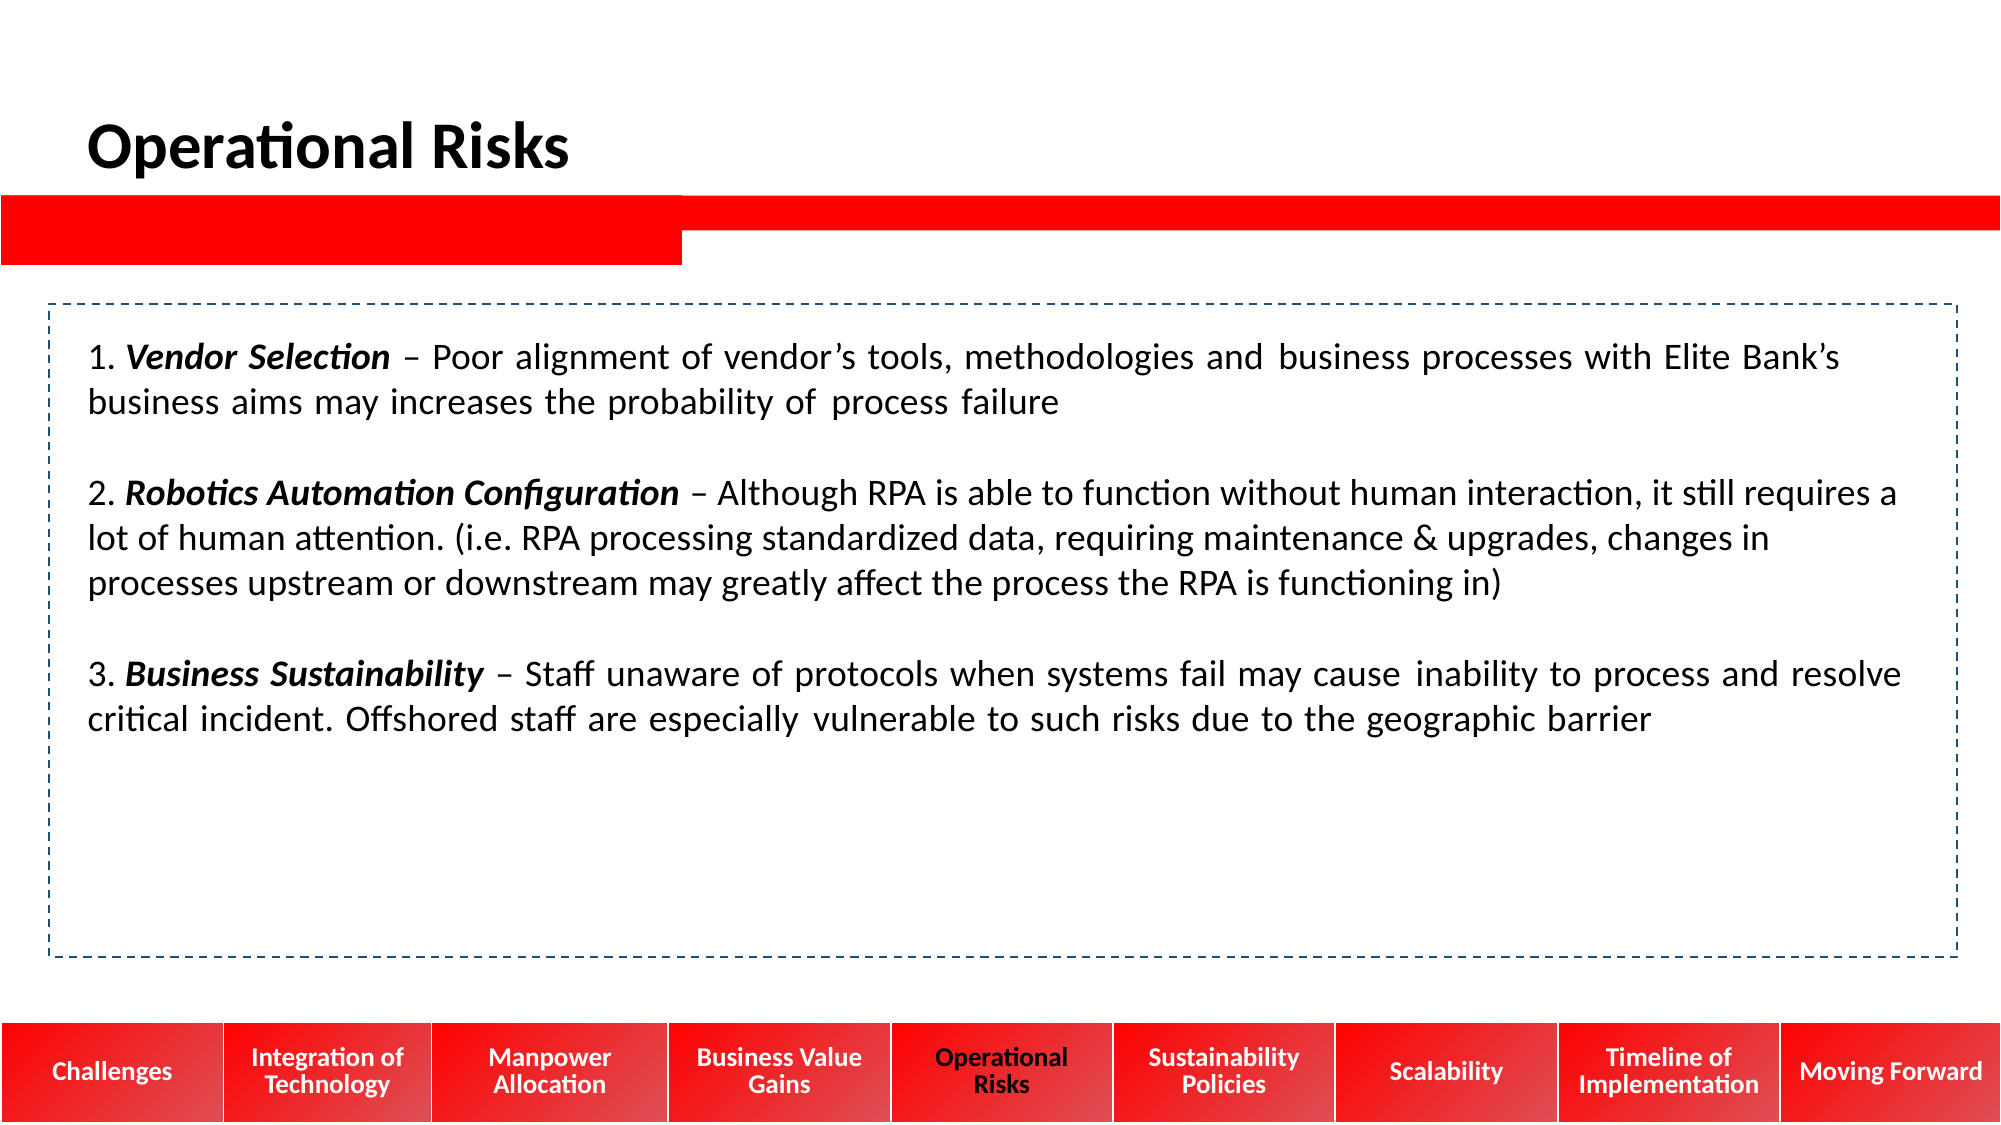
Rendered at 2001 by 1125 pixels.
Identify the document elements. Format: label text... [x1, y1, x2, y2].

table_header Sustainability Policies [1114, 1023, 1334, 1122]
table_header Operational Risks [892, 1023, 1112, 1122]
table_header Scalability [1336, 1023, 1557, 1122]
table_header Timeline of Implementation [1559, 1023, 1779, 1122]
table_header Challenges [2, 1023, 223, 1122]
table_header Manpower Allocation [432, 1023, 667, 1122]
table_header Business Value Gains [669, 1023, 890, 1122]
table_header Moving Forward [1781, 1023, 2000, 1122]
text_box [49, 304, 1958, 958]
text_box 1. Vendor Selection – Poor alignment of vendor’s tools, methodologies and business processes with Elite Bank’s business aims may increases the probability of process failure 2. Robotics Automation Configuration – Although RPA is able to function without human interaction, it still requires a lot of human attention. (i.e. RPA processing standardized data, requiring maintenance & upgrades, changes in processes upstream or downstream may greatly affect the process the RPA is functioning in) 3. Business Sustainability – Staff unaware of protocols when systems fail may cause inability to process and resolve critical incident. Offshored staff are especially vulnerable to such risks due to the geographic barrier [72, 324, 1928, 793]
table_header Integration of Technology [224, 1023, 431, 1122]
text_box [1, 195, 2000, 265]
text_box Operational Risks [72, 94, 1073, 190]
